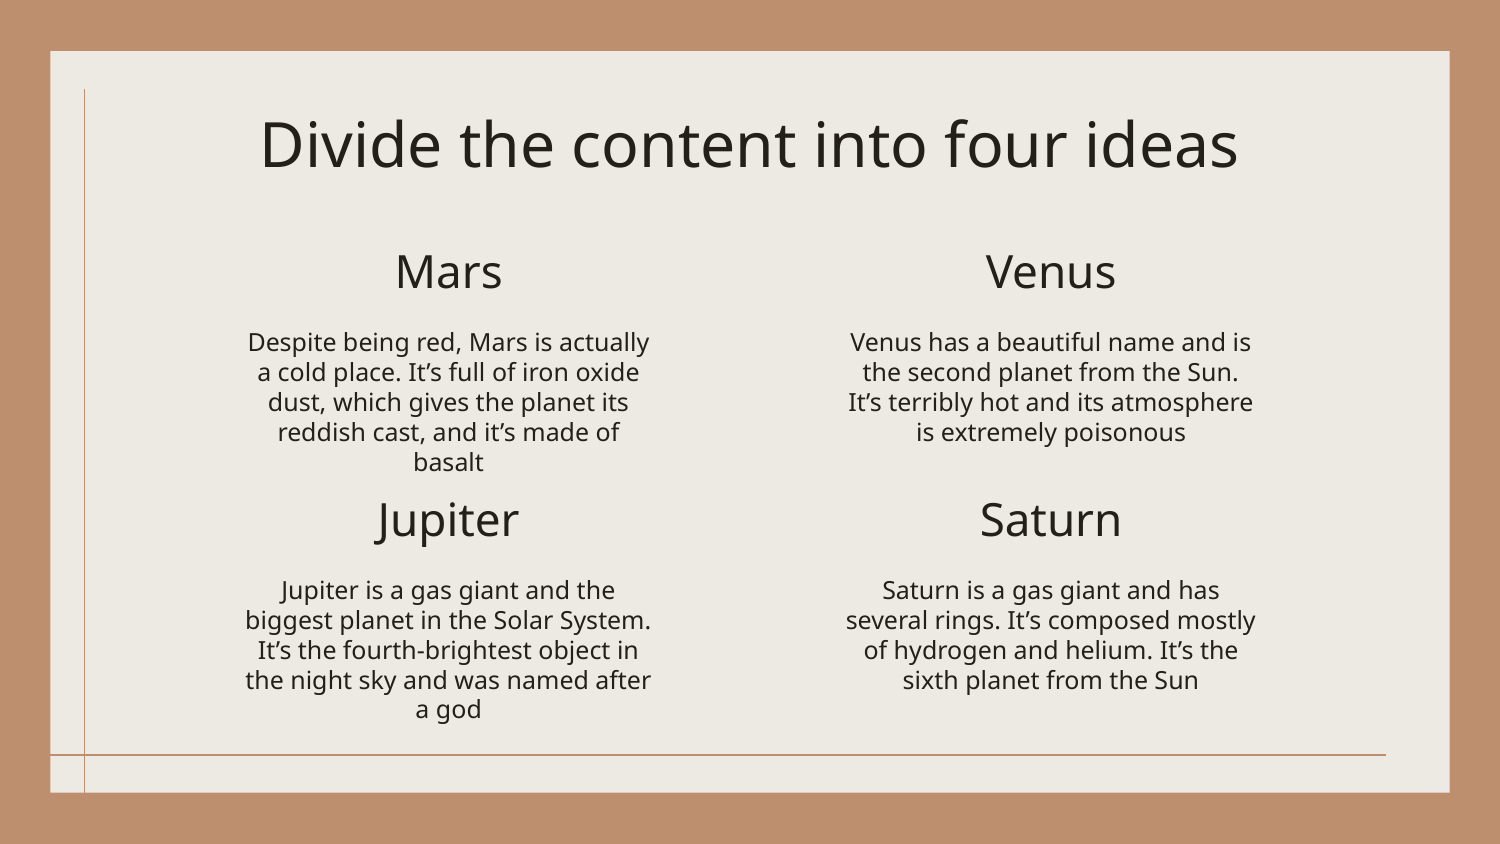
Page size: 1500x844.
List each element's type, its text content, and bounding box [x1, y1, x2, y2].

subtitle Despite being red, Mars is actually a cold place. It’s full of iron oxide dust, which gives the planet its reddish cast, and it’s made of basalt [227, 314, 670, 469]
subtitle Saturn [829, 498, 1273, 561]
subtitle Venus [829, 251, 1273, 314]
subtitle Jupiter [227, 498, 670, 561]
subtitle Jupiter is a gas giant and the biggest planet in the Solar System. It’s the fourth-brightest object in the night sky and was named after a god [227, 561, 670, 716]
title Divide the content into four ideas [118, 89, 1382, 184]
subtitle Venus has a beautiful name and is the second planet from the Sun. It’s terribly hot and its atmosphere is extremely poisonous [829, 314, 1273, 469]
subtitle Saturn is a gas giant and has several rings. It’s composed mostly of hydrogen and helium. It’s the sixth planet from the Sun [829, 561, 1273, 716]
subtitle Mars [227, 251, 670, 314]
